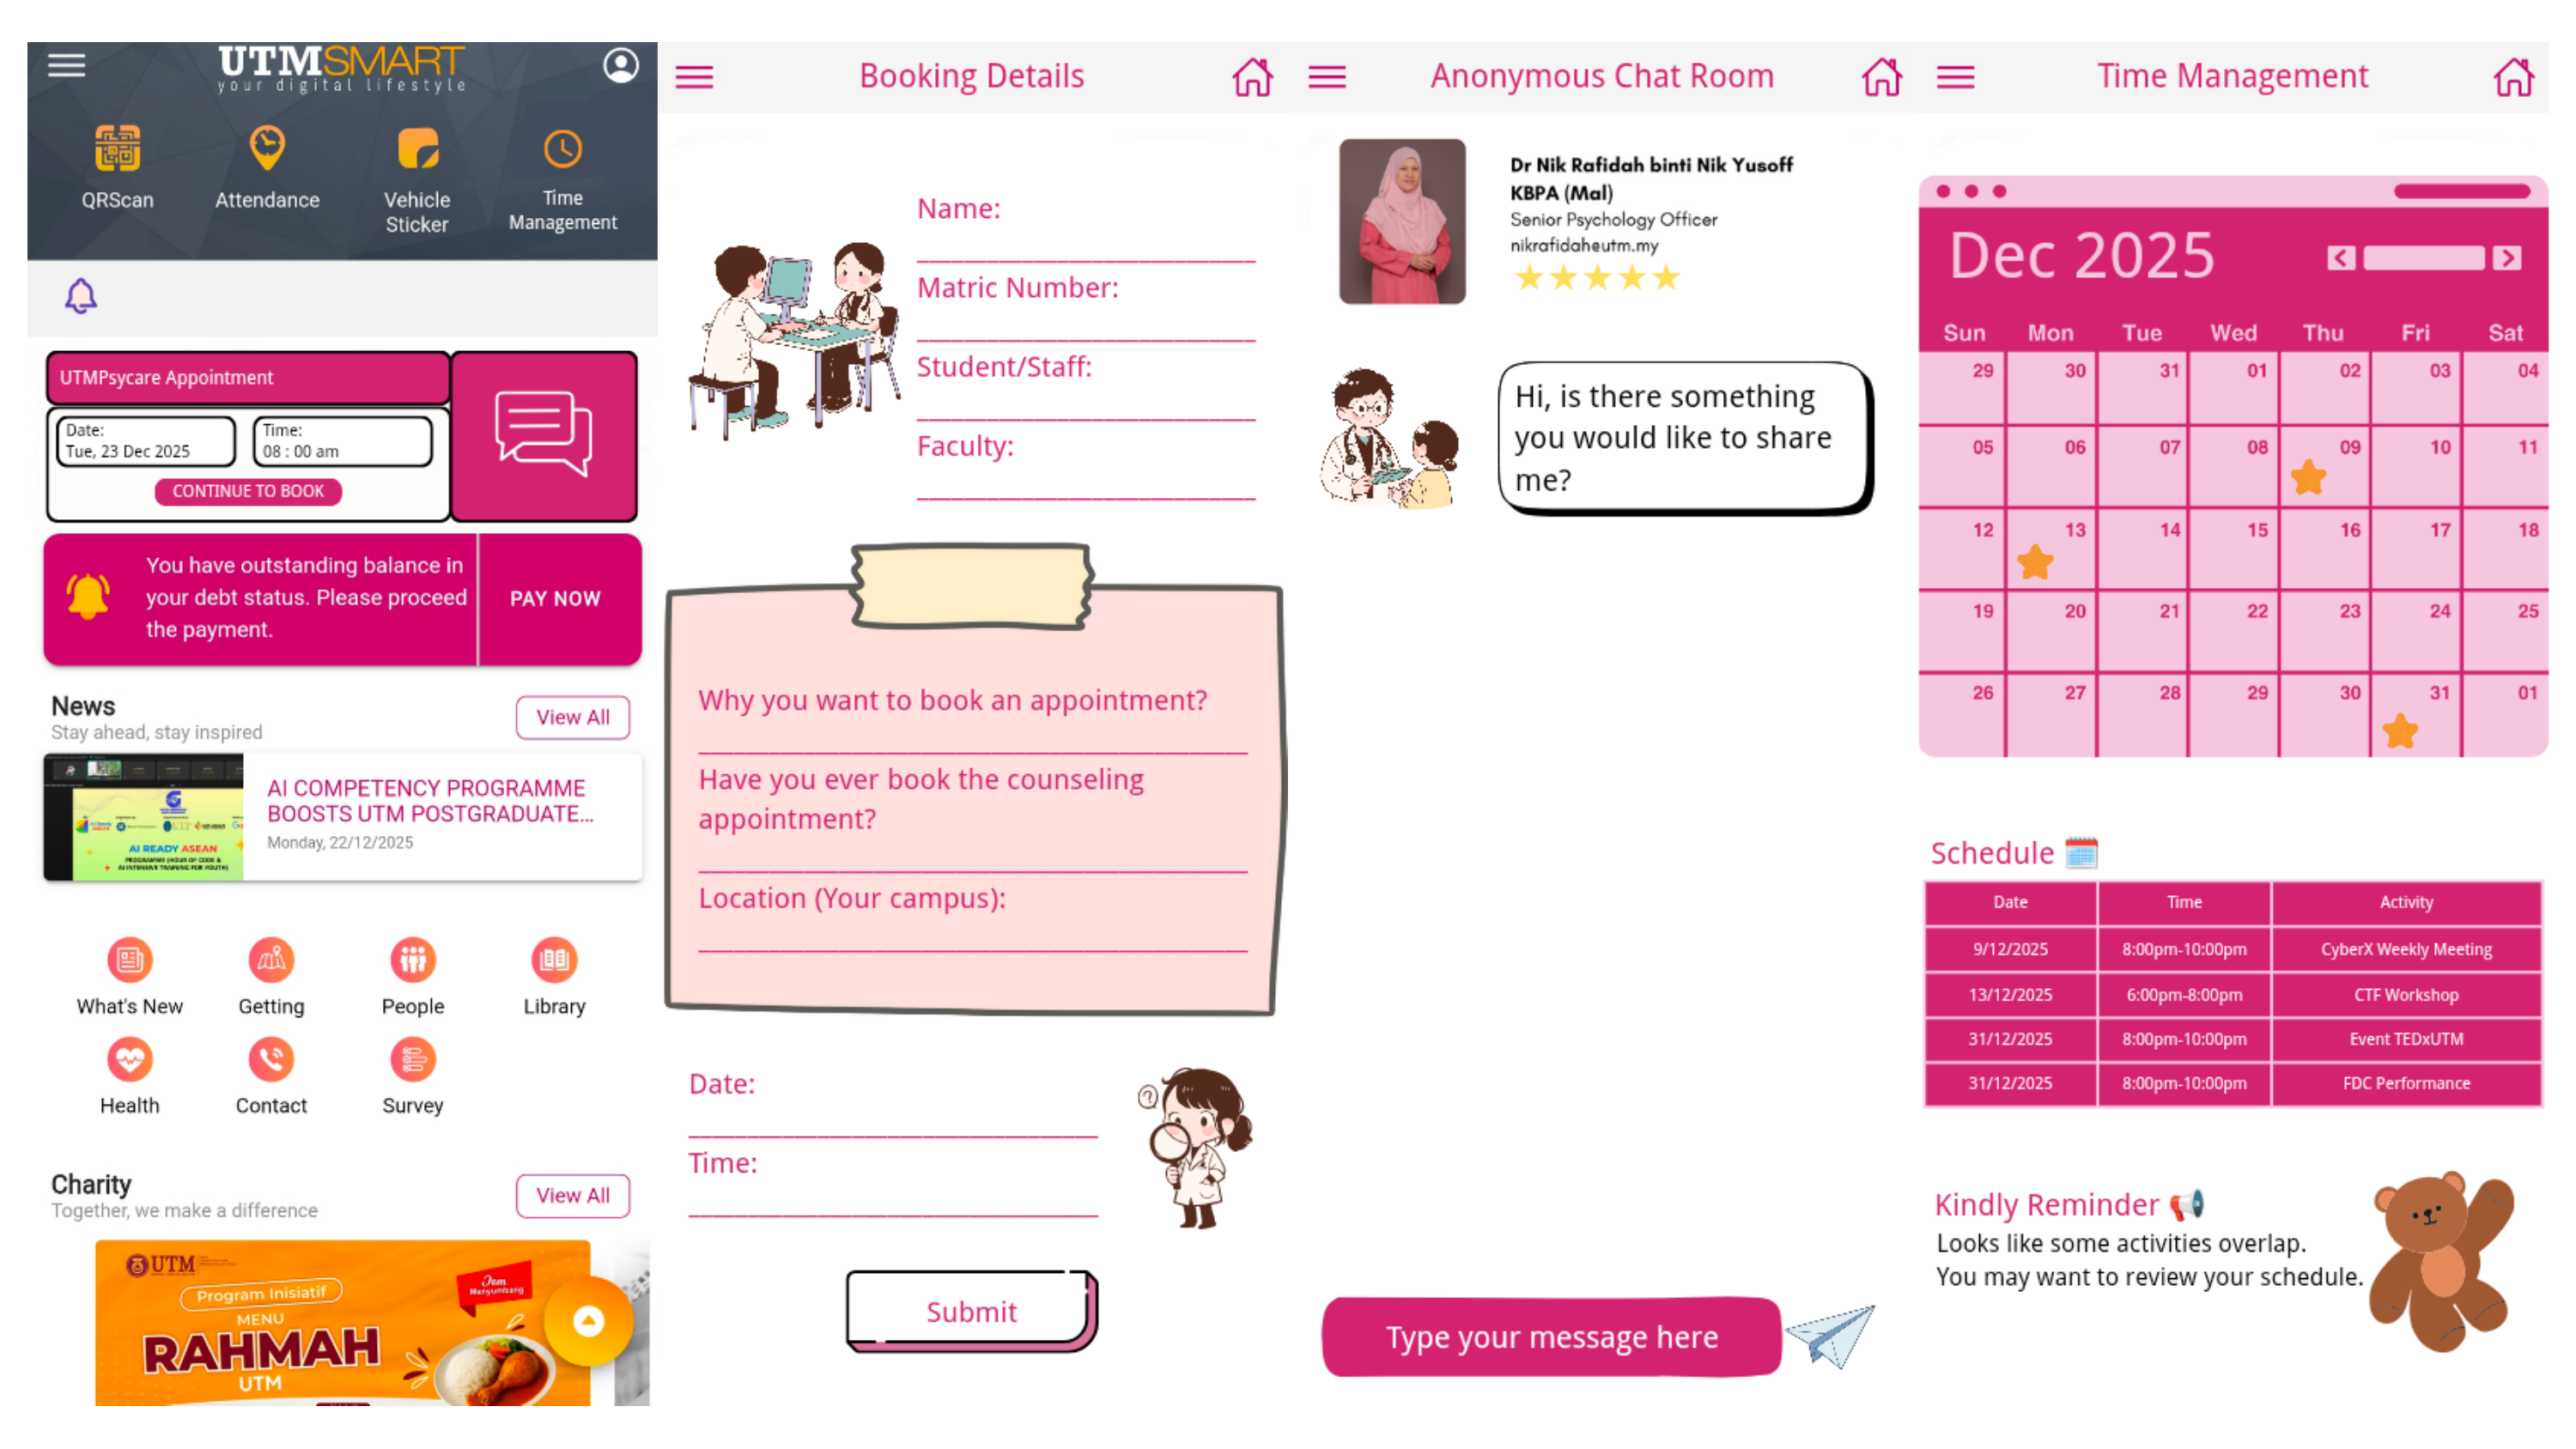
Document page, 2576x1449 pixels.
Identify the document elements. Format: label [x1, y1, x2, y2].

text_box [657, 42, 1289, 1406]
text_box [27, 42, 657, 1406]
text_box [1289, 42, 1918, 1406]
text_box [1918, 42, 2549, 1406]
